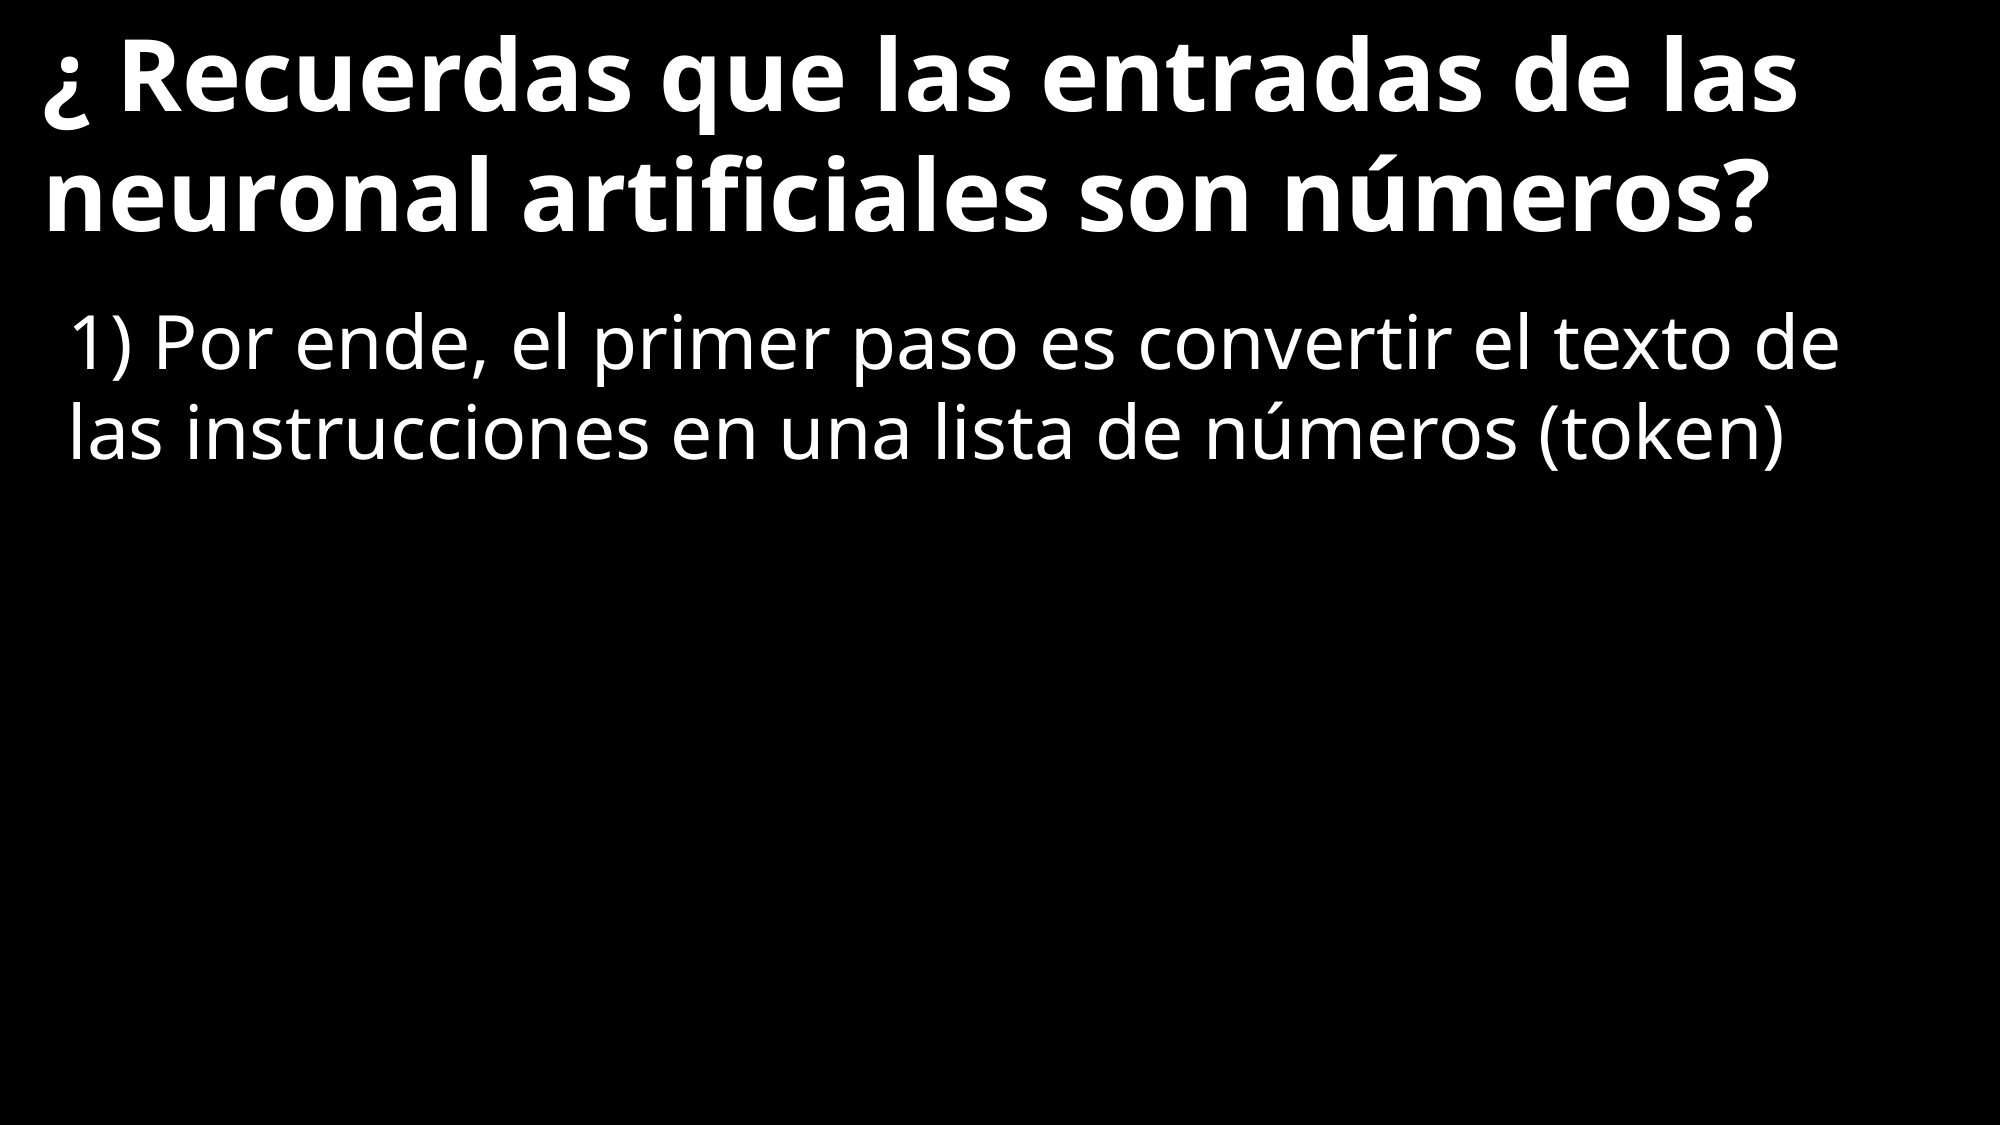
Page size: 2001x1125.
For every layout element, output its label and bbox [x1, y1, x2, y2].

list [399, 317, 1601, 996]
text_box [0, 0, 2000, 1125]
